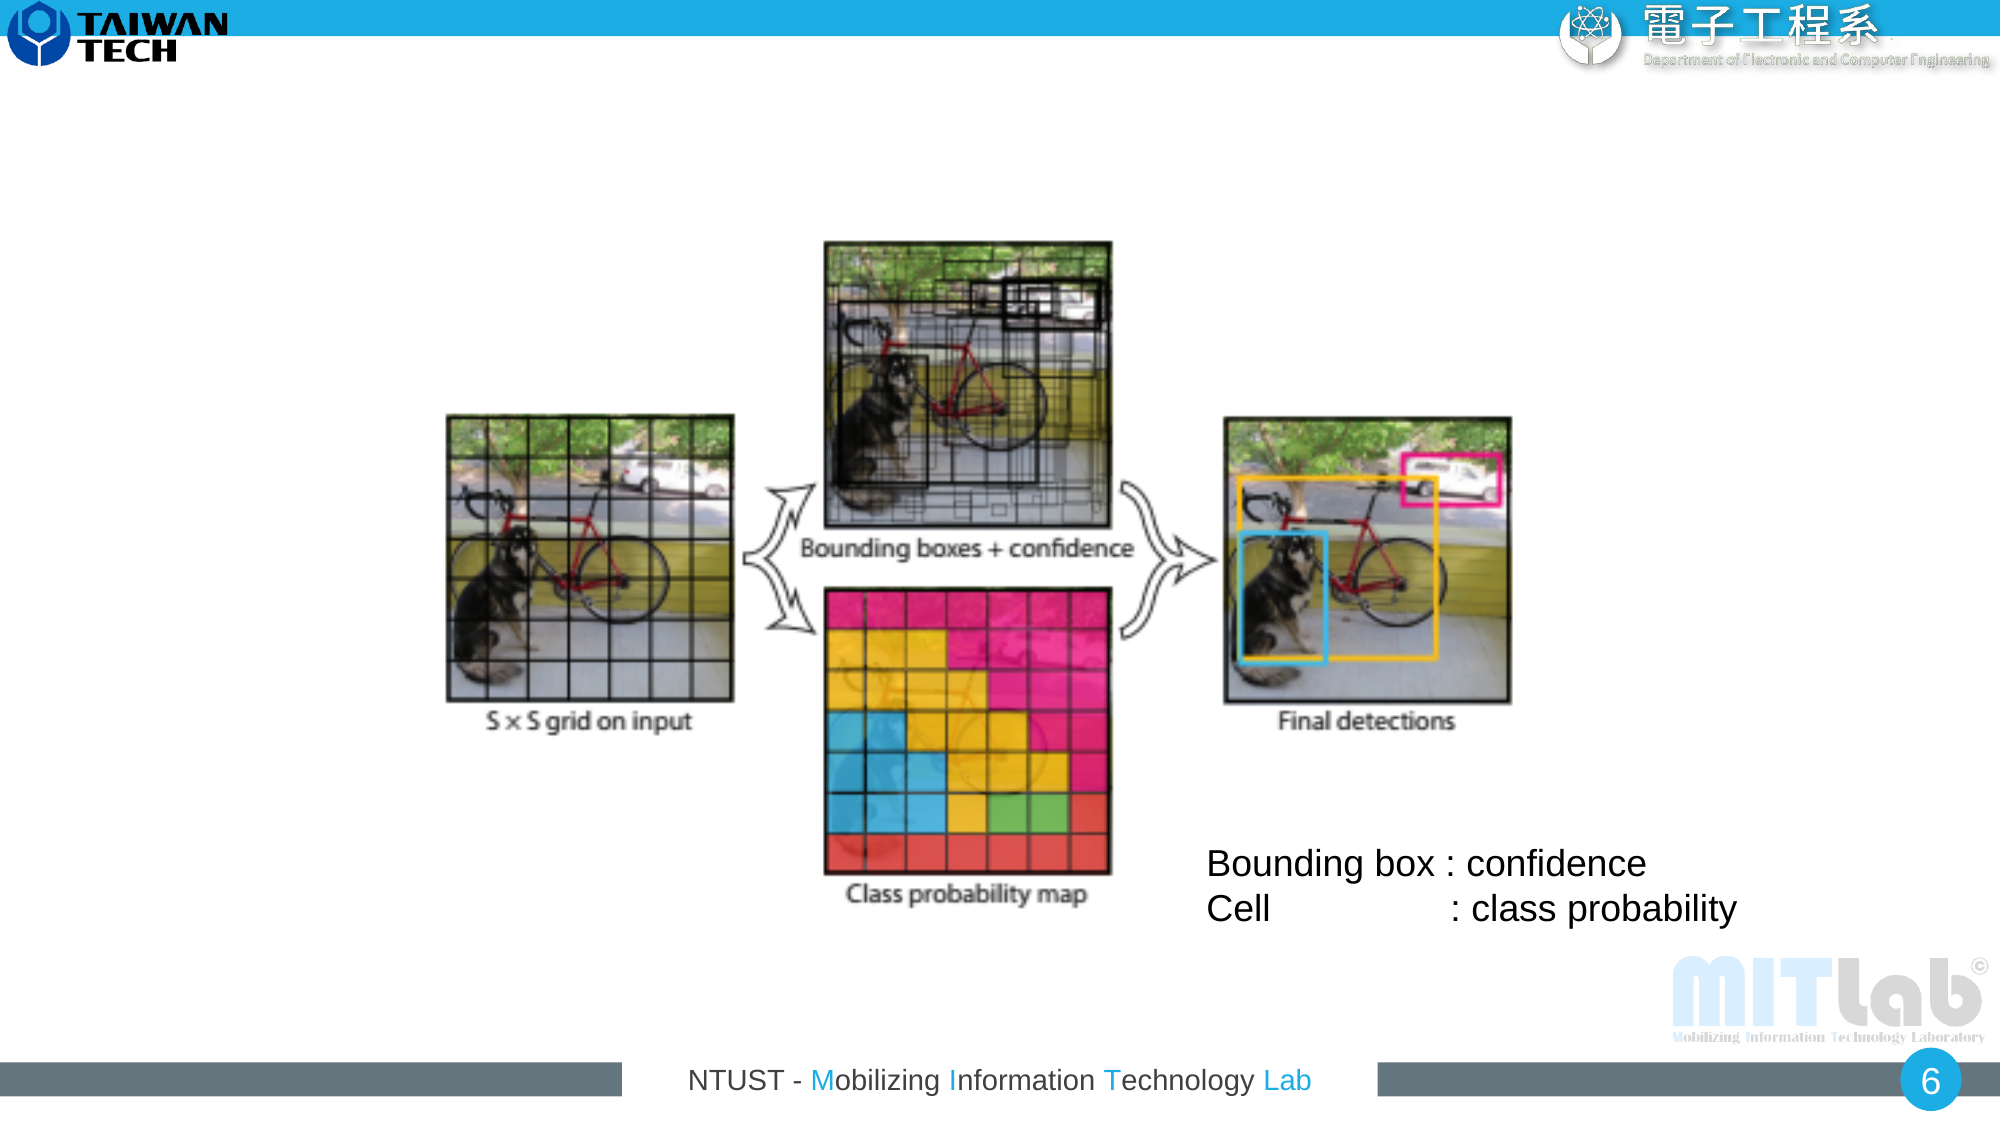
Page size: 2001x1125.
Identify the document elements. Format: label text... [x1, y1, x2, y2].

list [409, 196, 1549, 981]
picture [1555, 0, 1995, 74]
text_box Bounding box : confidence Cell : class probability [1556, 786, 1753, 937]
slide_number 6 [1881, 1049, 1981, 1109]
picture [7, 0, 276, 66]
